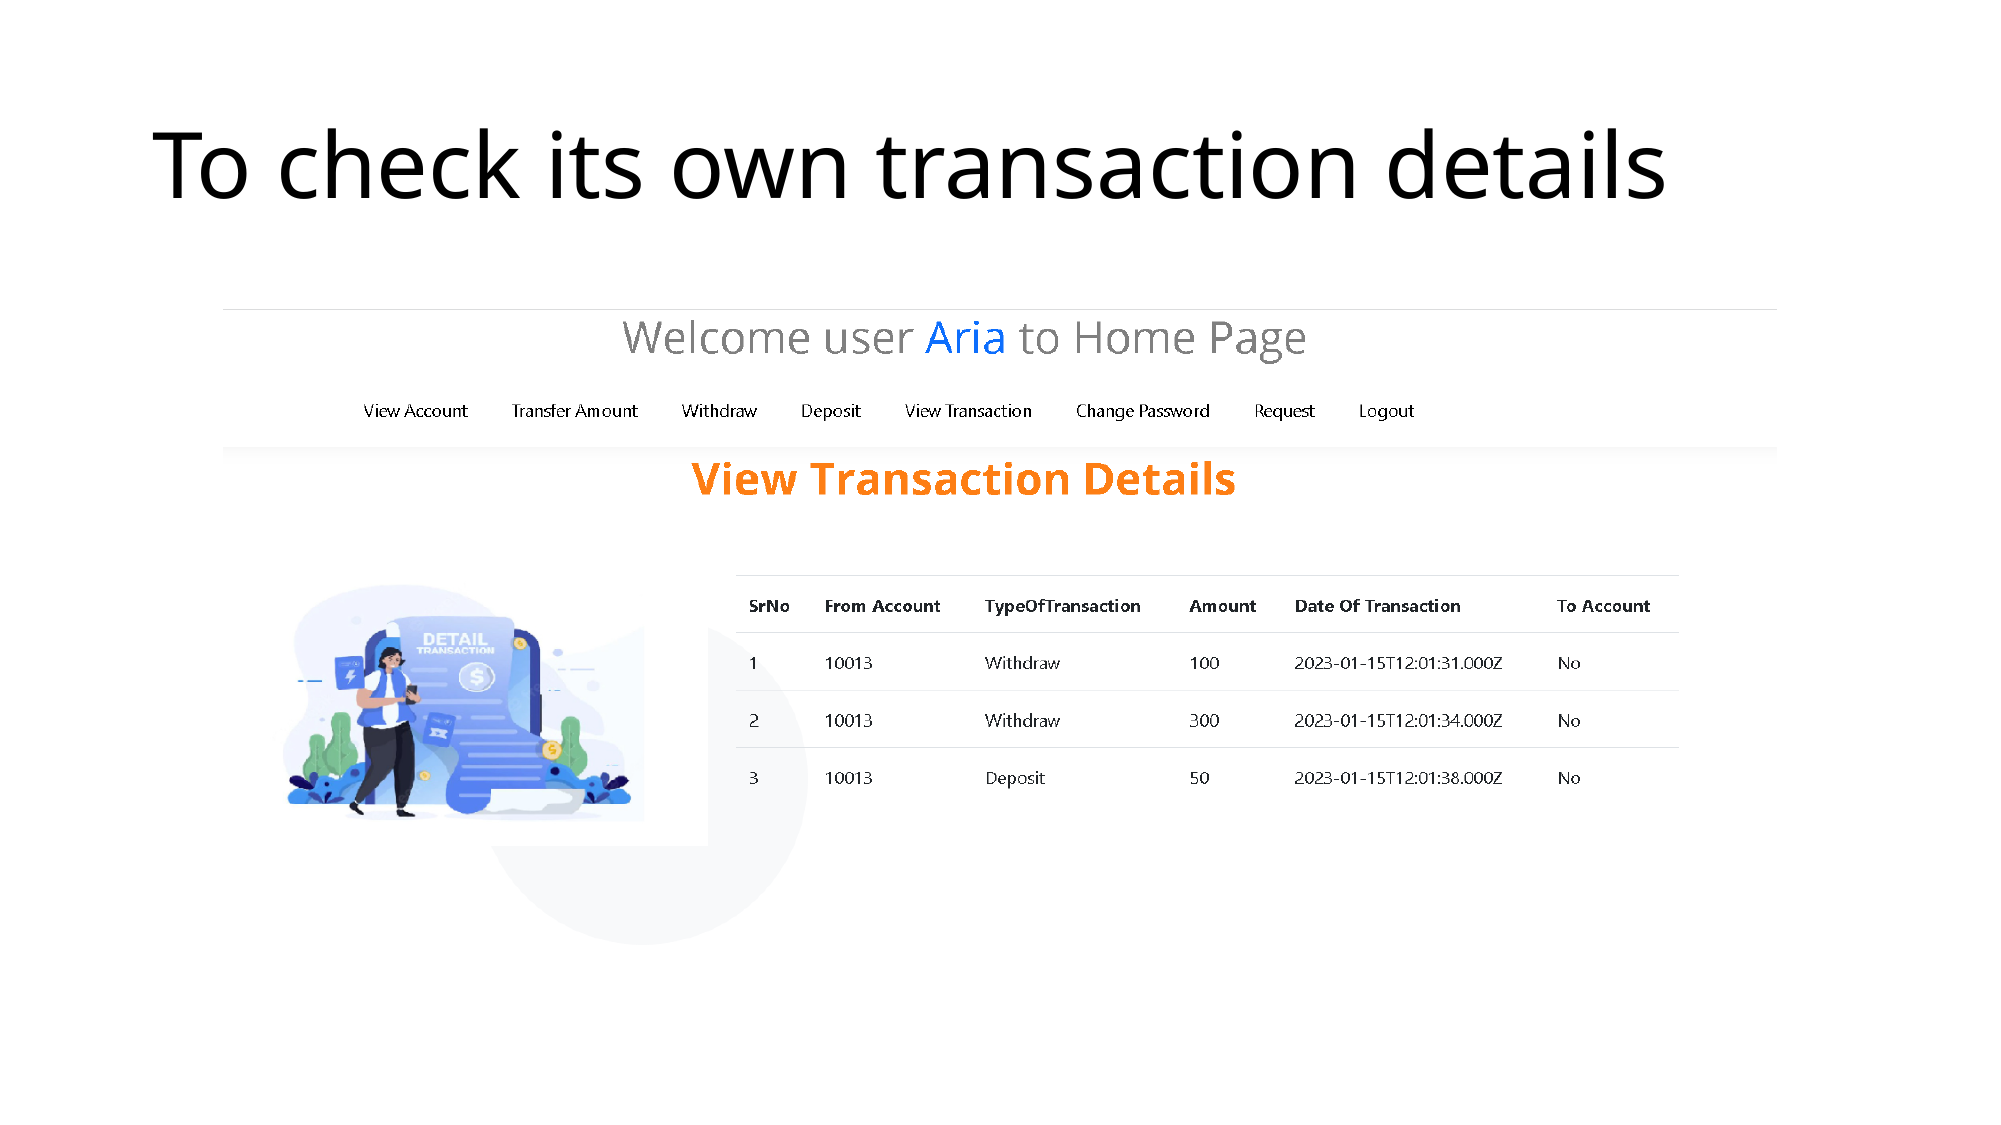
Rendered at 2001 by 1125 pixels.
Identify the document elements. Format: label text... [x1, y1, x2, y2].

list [223, 299, 1777, 1014]
title To check its own transaction details [137, 59, 1863, 278]
